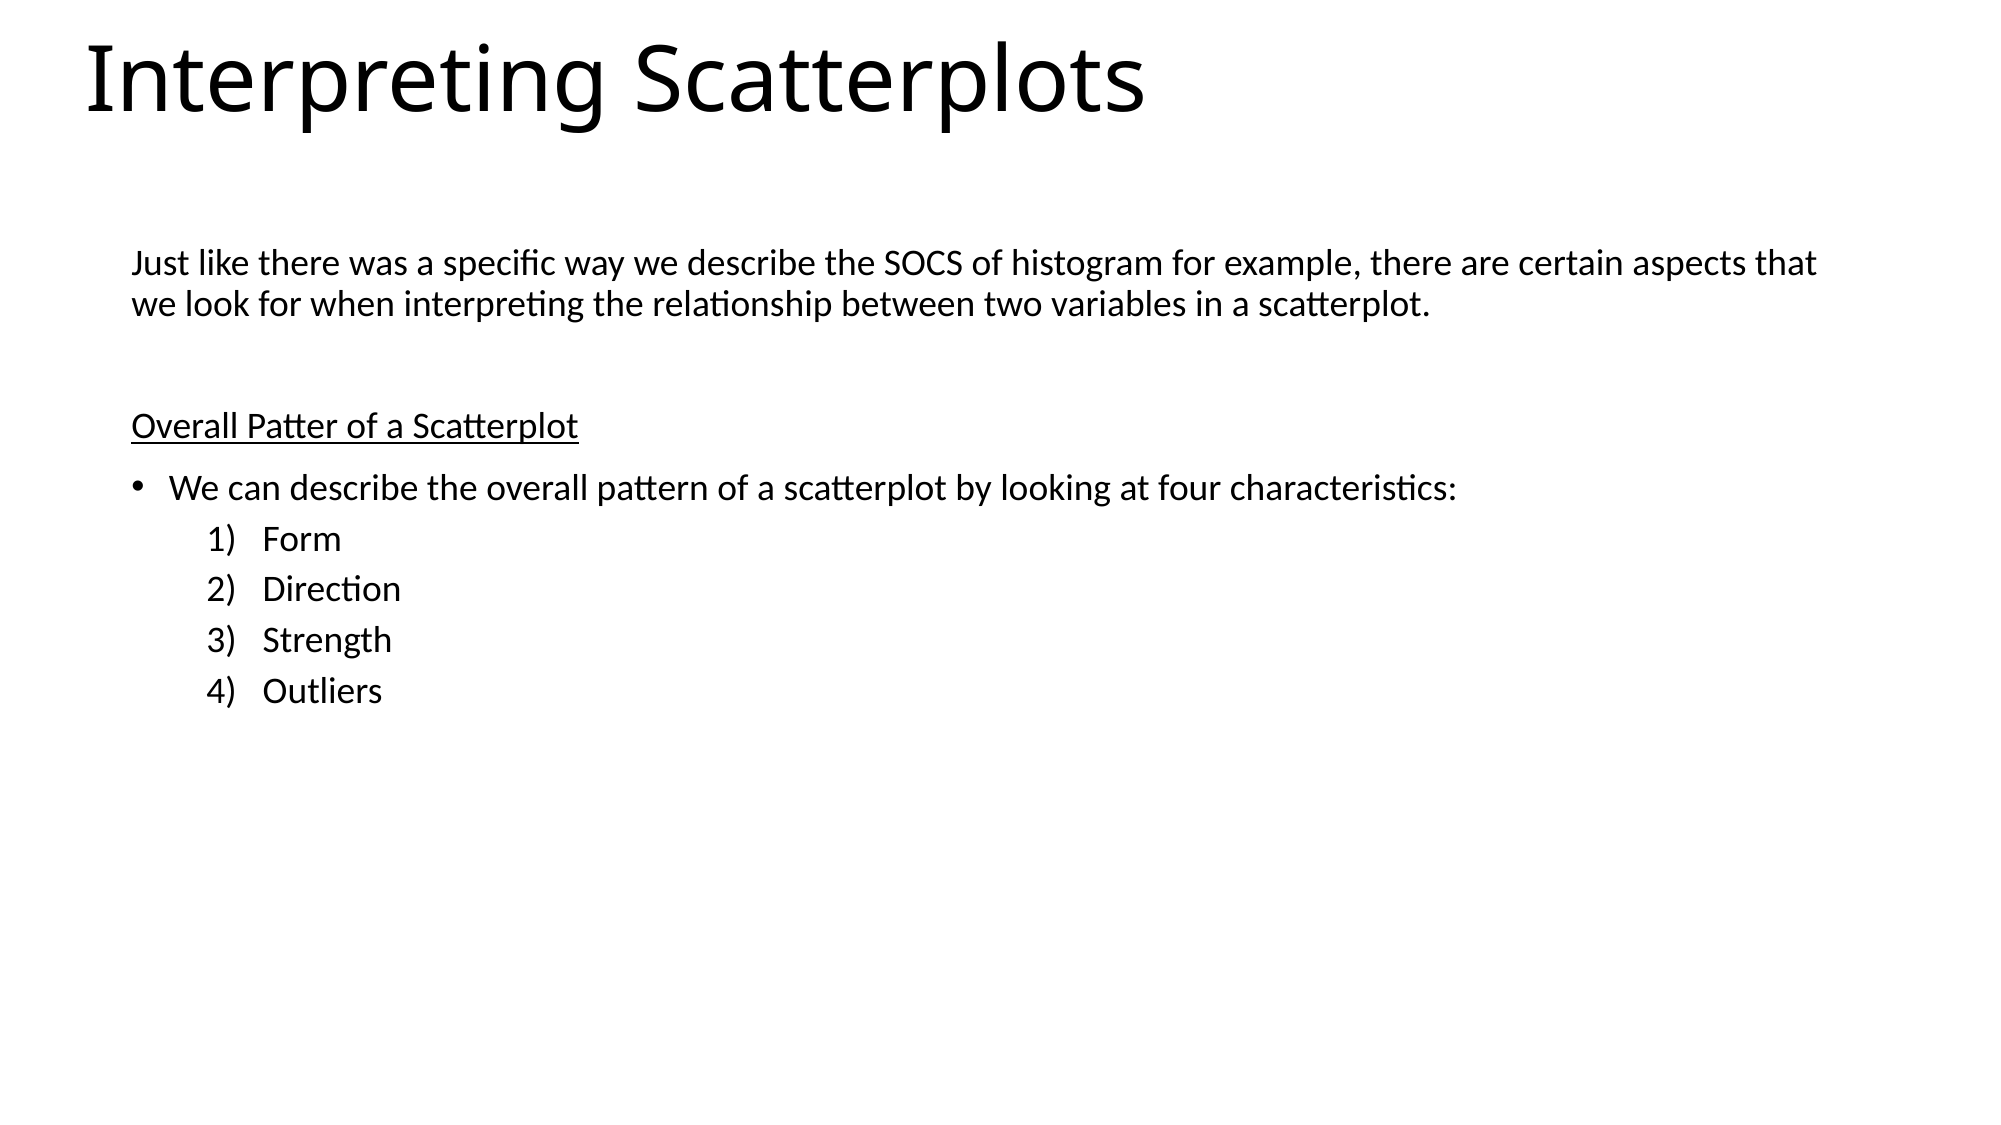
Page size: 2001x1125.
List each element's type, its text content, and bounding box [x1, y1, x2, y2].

list Just like there was a specific way we describe the SOCS of histogram for example, there are certain aspects that we look for when interpreting the relationship between two variables in a scatterplot. Overall Patter of a Scatterplot We can describe the overall pattern of a scatterplot by looking at four characteristics: Form Direction Strength Outliers [116, 236, 1842, 950]
title Interpreting Scatterplots [70, 0, 1796, 191]
